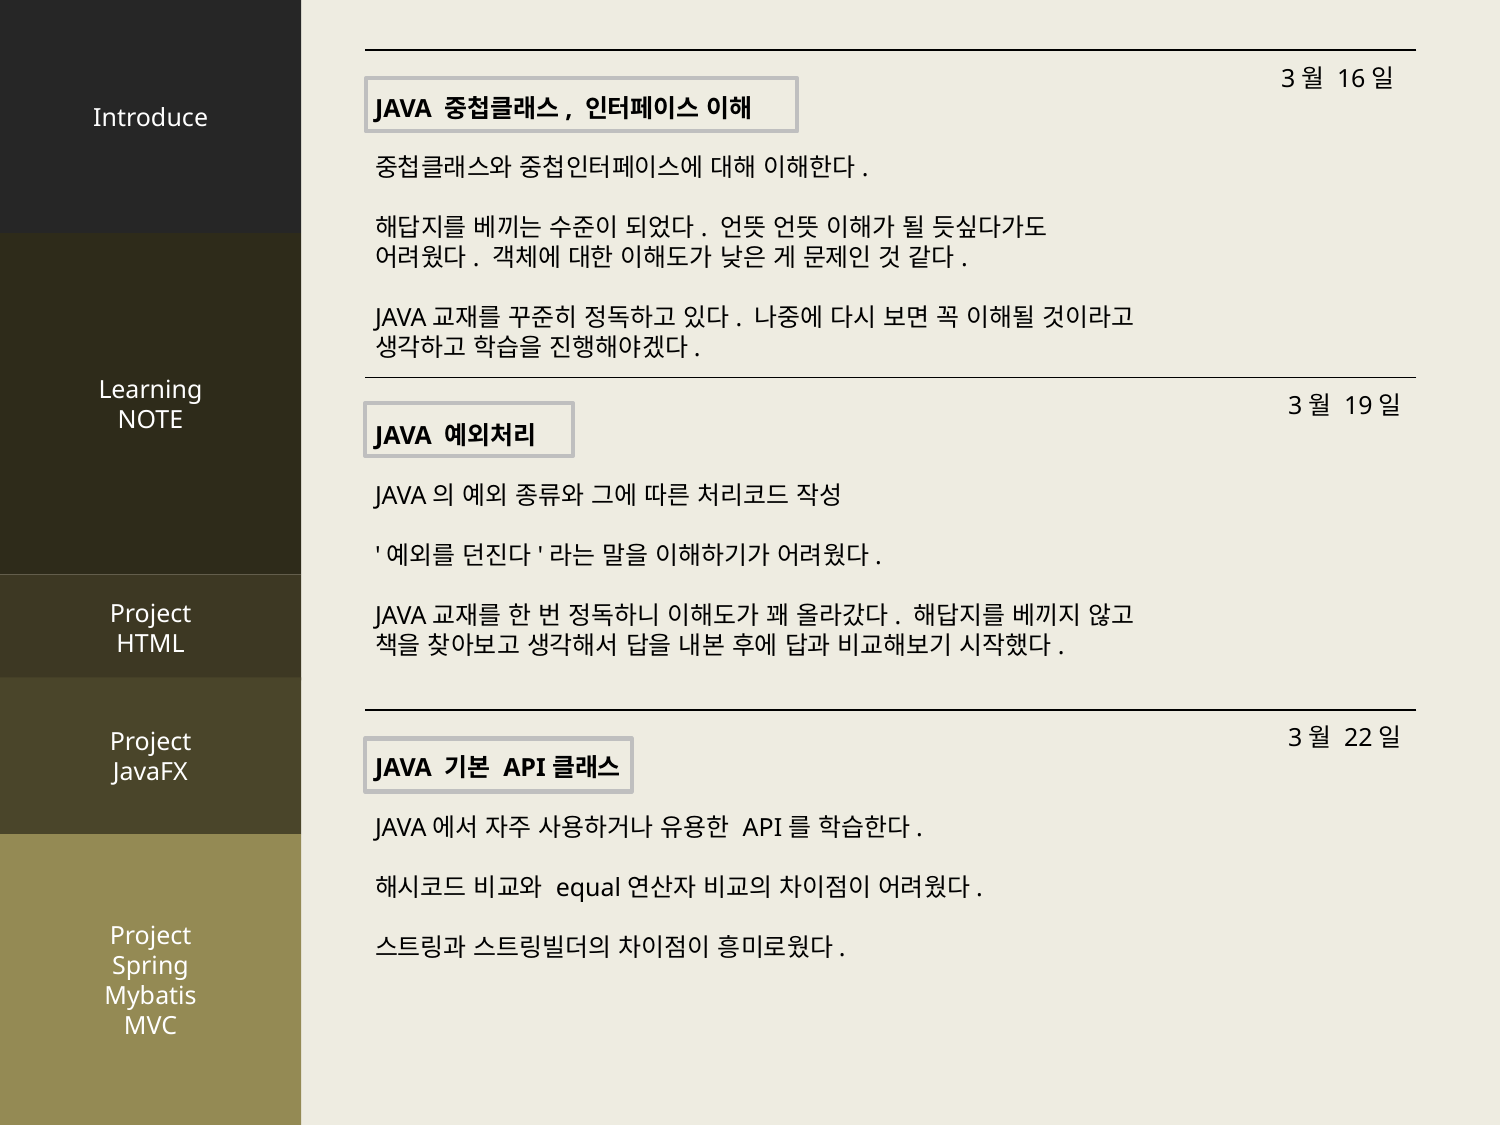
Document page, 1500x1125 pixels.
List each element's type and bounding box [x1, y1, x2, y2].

text_box [359, 49, 1417, 376]
text_box [359, 377, 1417, 671]
text_box [359, 709, 1417, 973]
text_box [0, 0, 302, 1125]
